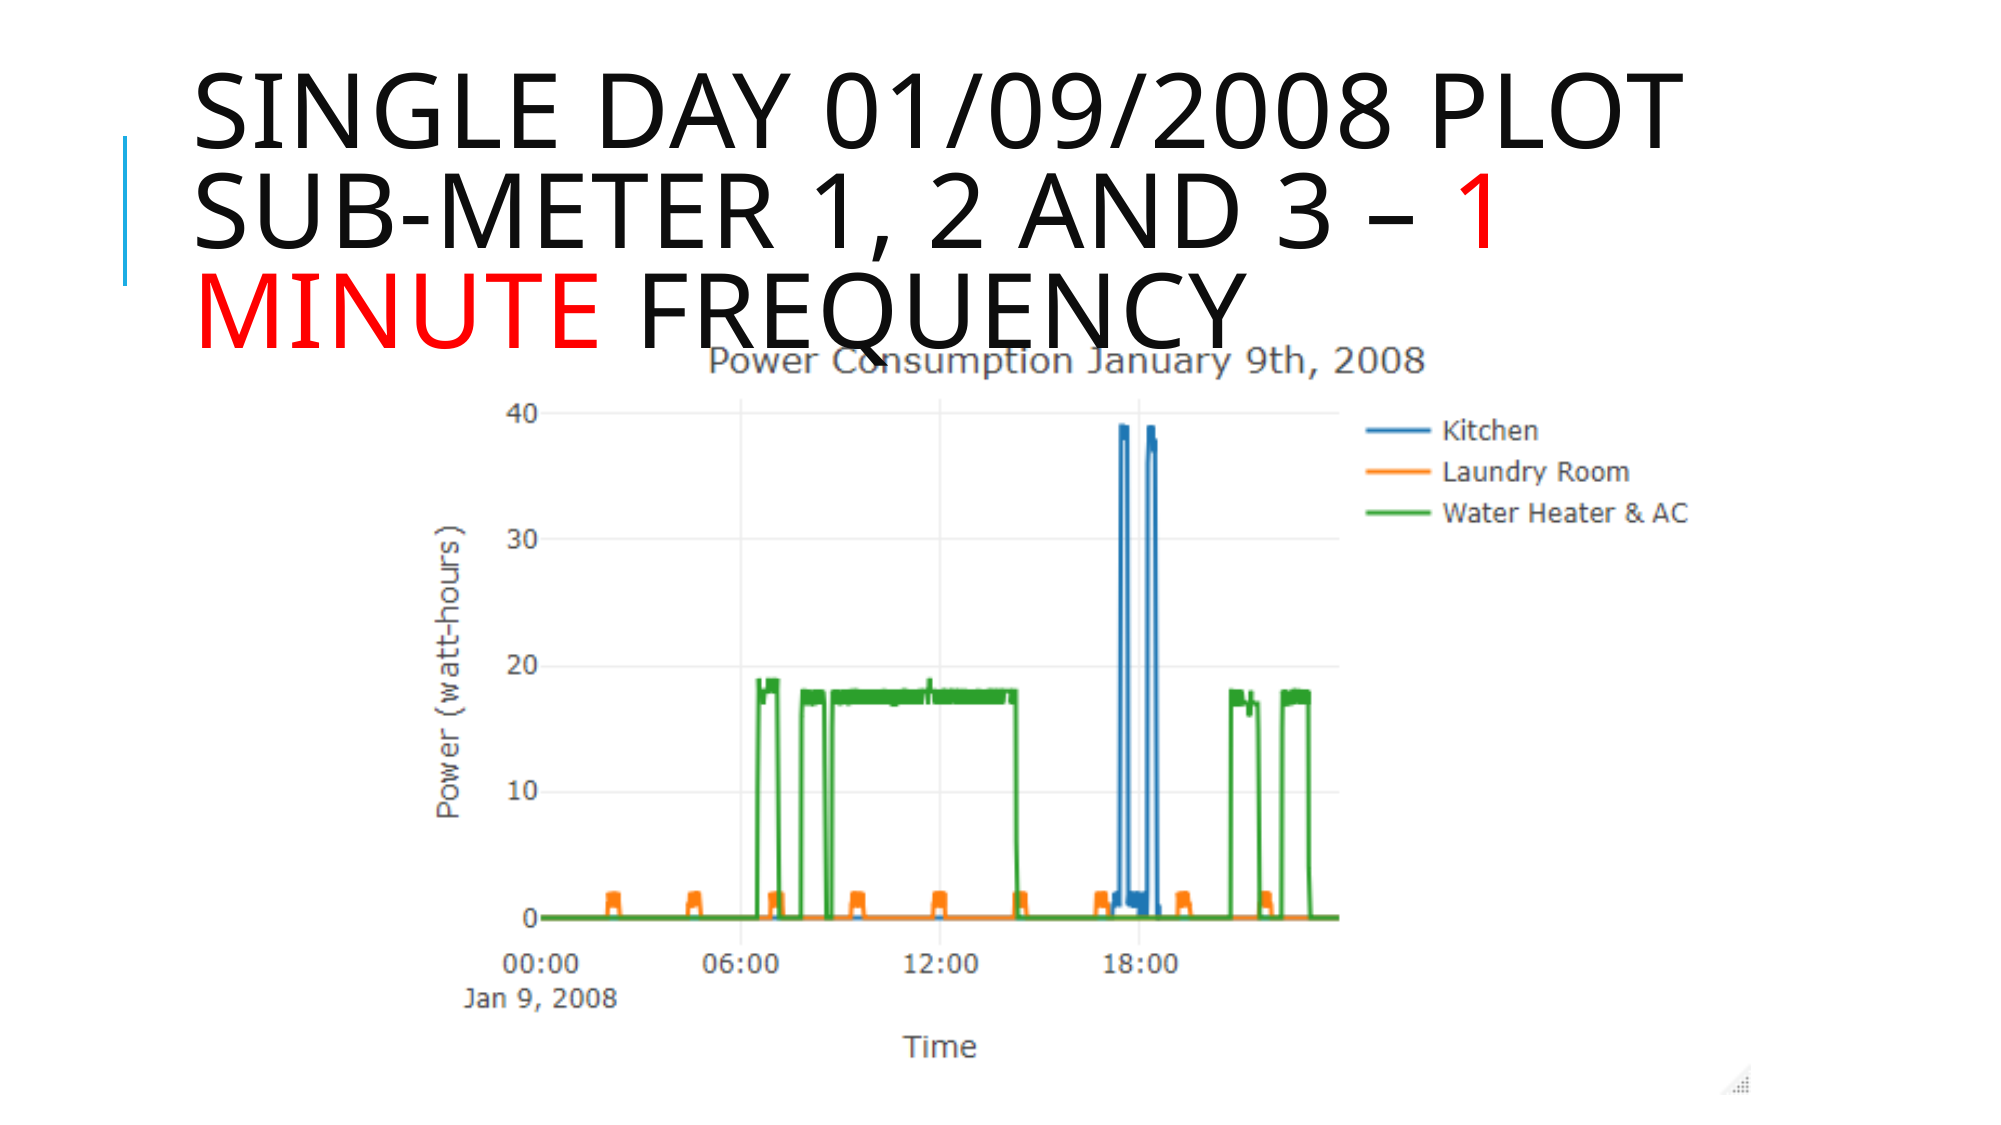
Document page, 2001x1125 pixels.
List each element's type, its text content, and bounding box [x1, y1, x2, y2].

title Single day 01/09/2008 Plot sub-meter 1, 2 and 3 – 1 minute frequency [177, 96, 1950, 342]
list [379, 313, 1751, 1095]
